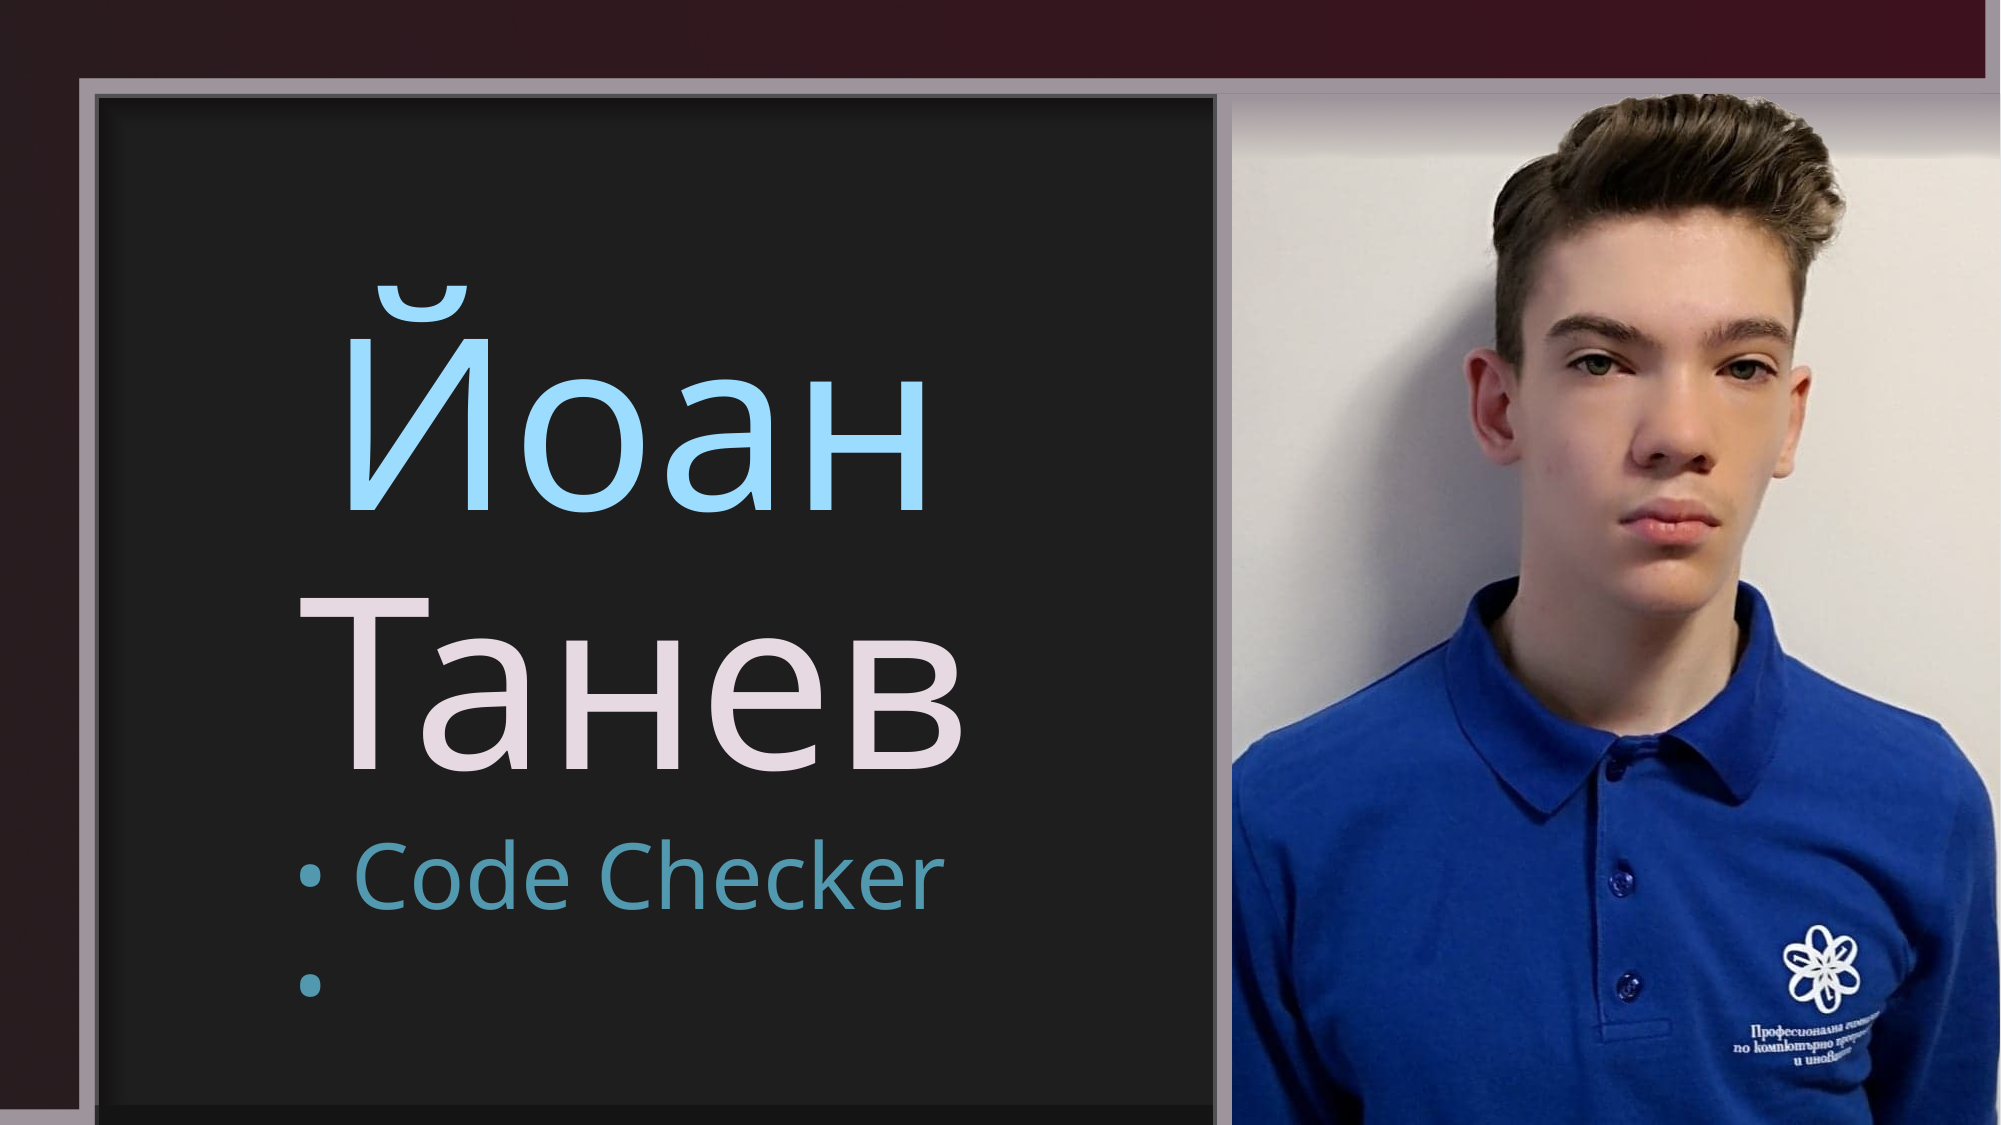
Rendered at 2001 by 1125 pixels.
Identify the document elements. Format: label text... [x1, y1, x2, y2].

picture [0, 0, 2001, 1125]
text_box • Code Checker • [278, 810, 992, 1046]
text_box Йоан Танев [98, 311, 1172, 814]
